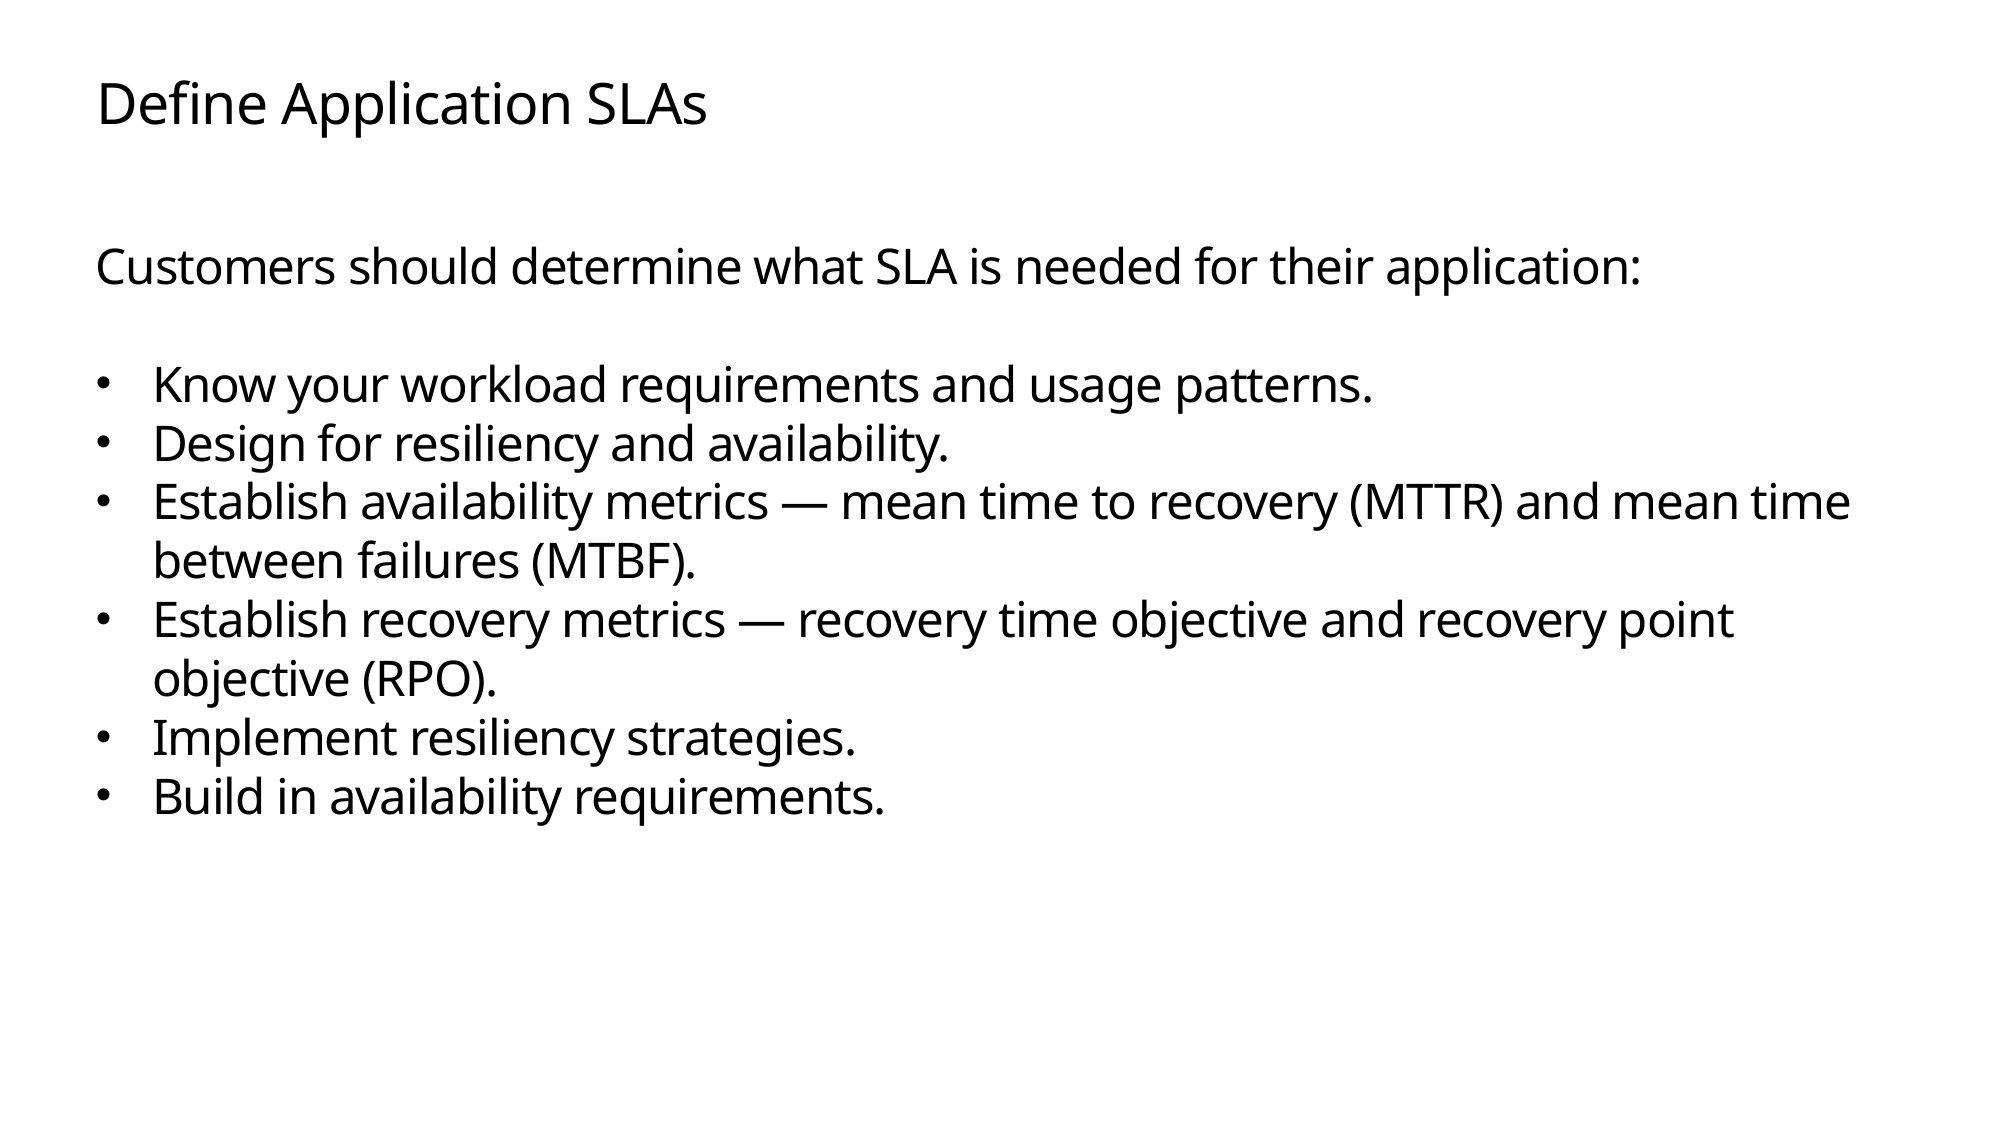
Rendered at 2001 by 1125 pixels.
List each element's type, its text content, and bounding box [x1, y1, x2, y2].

title Define Application SLAs [96, 75, 1904, 166]
list Customers should determine what SLA is needed for their application: Know your workload requirements and usage patterns. Design for resiliency and availability. Establish availability metrics — mean time to recovery (MTTR) and mean time between failures (MTBF). Establish recovery metrics — recovery time objective and recovery point objective (RPO). Implement resiliency strategies. Build in availability requirements. [95, 235, 1904, 860]
